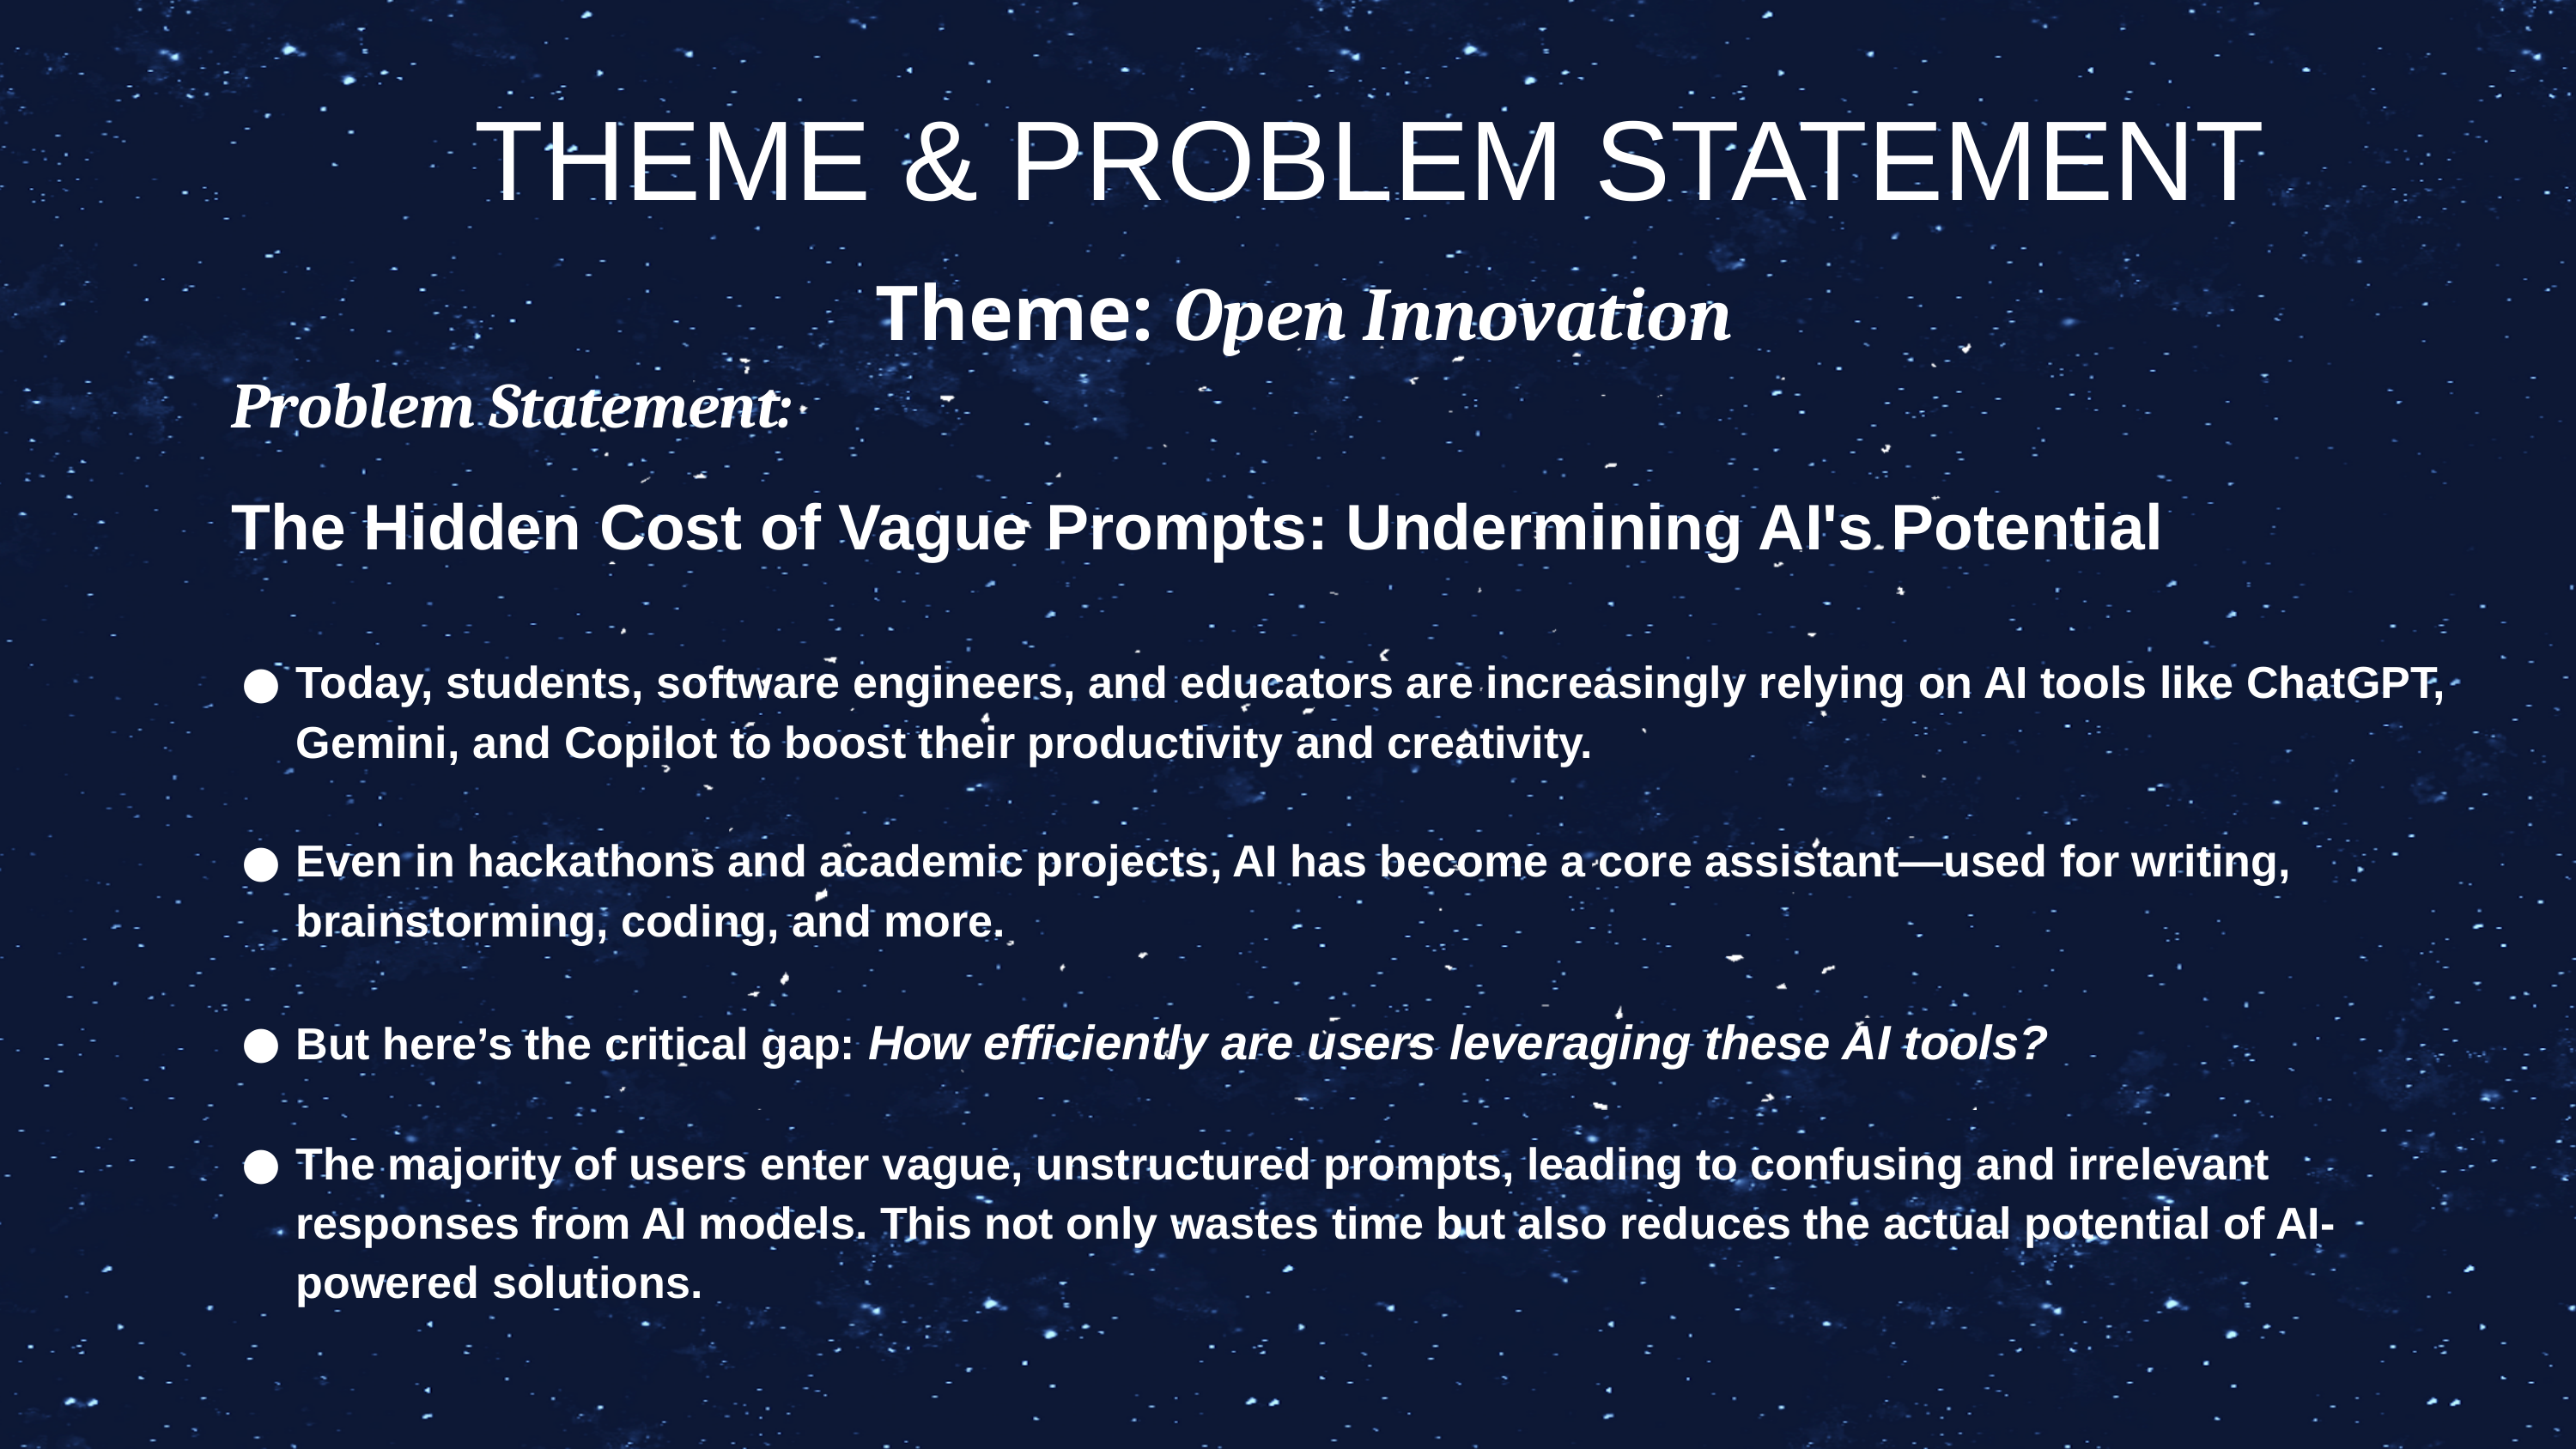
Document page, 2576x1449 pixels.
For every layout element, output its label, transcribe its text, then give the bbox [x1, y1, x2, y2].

text_box [0, 0, 2576, 1449]
text_box THEME & PROBLEM STATEMENT [412, 75, 2296, 254]
picture [599, 338, 1977, 1110]
text_box Theme: Open Innovation Problem Statement: The Hidden Cost of Vague Prompts: Undermining AI's Potential Today, students, software engineers, and educators are increasingly relying on AI tools like ChatGPT, Gemini, and Copilot to boost their productivity and creativity. Even in hackathons and academic projects, AI has become a core assistant—used for writing, brainstorming, coding, and more. But here’s the critical gap: How efficiently are users leveraging these AI tools? The majority of users enter vague, unstructured prompts, leading to confusing and irrelevant responses from AI models. This not only wastes time but also reduces the actual potential of AI-powered solutions. [231, 254, 2506, 1409]
